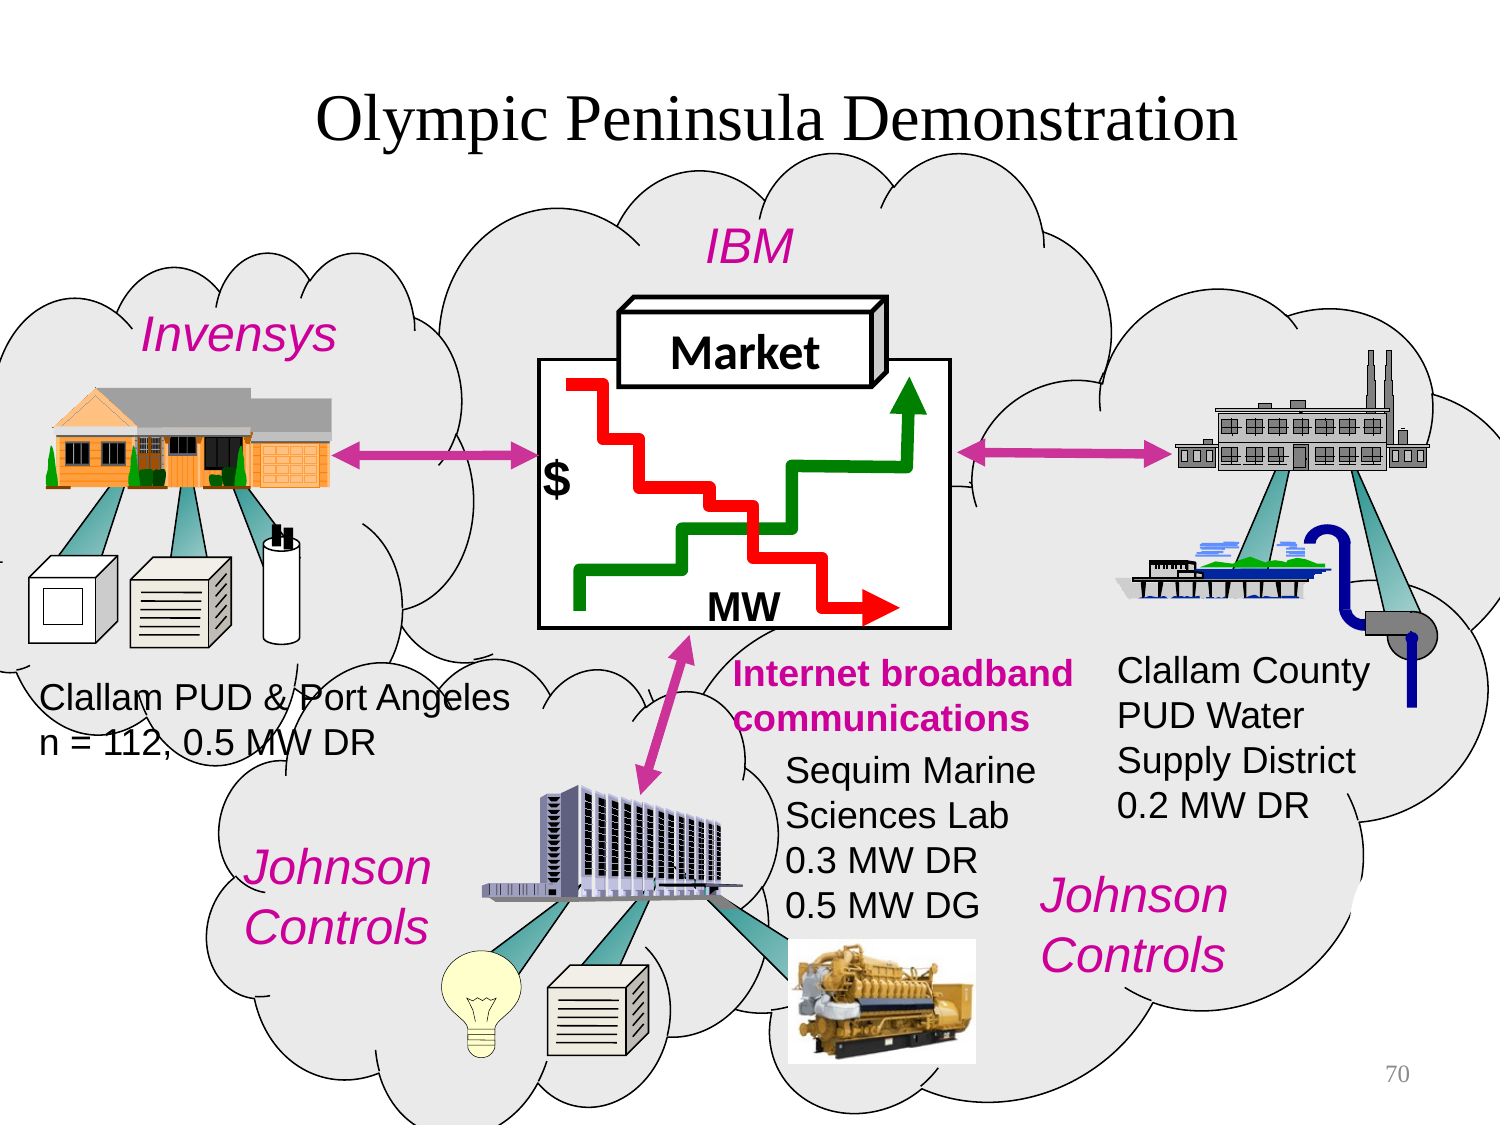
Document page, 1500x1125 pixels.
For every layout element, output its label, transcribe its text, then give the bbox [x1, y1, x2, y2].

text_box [441, 858, 976, 1064]
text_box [481, 784, 743, 910]
slide_number 70 [1074, 1057, 1425, 1103]
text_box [1174, 349, 1431, 471]
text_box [0, 251, 497, 829]
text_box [45, 387, 333, 490]
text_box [371, 151, 1129, 646]
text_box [28, 436, 300, 648]
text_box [210, 647, 775, 1125]
title Olympic Peninsula Demonstration [96, 39, 1460, 188]
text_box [776, 402, 1500, 1050]
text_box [1115, 398, 1438, 708]
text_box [527, 359, 951, 638]
